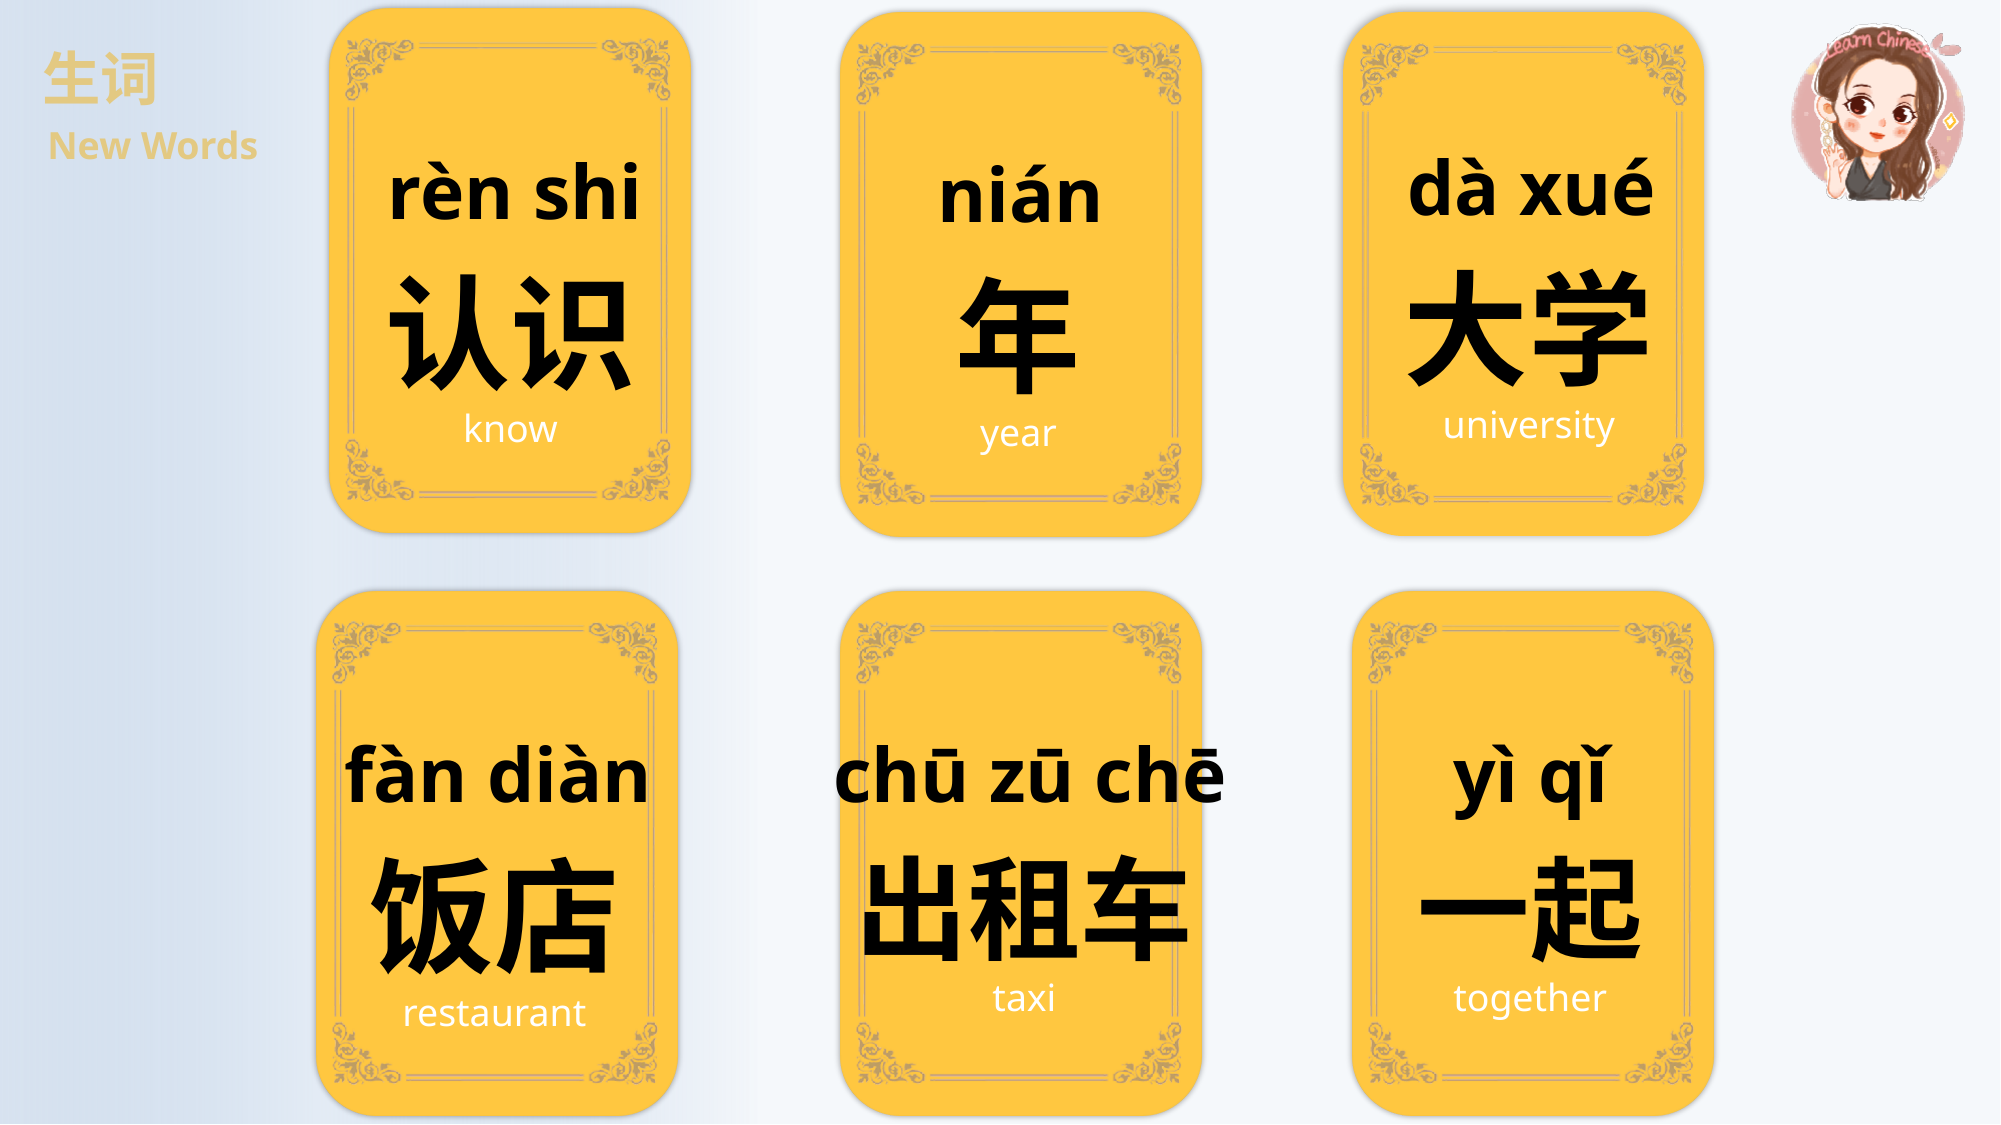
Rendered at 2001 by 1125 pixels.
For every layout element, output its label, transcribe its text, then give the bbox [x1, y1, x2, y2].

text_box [307, 582, 687, 1125]
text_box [797, 3, 1245, 546]
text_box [1343, 582, 1723, 1125]
picture [0, 0, 2001, 1125]
text_box New Words [32, 115, 274, 175]
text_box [808, 582, 1252, 1125]
text_box 生词 [27, 35, 174, 120]
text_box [1321, 12, 1743, 536]
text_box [301, 0, 729, 542]
